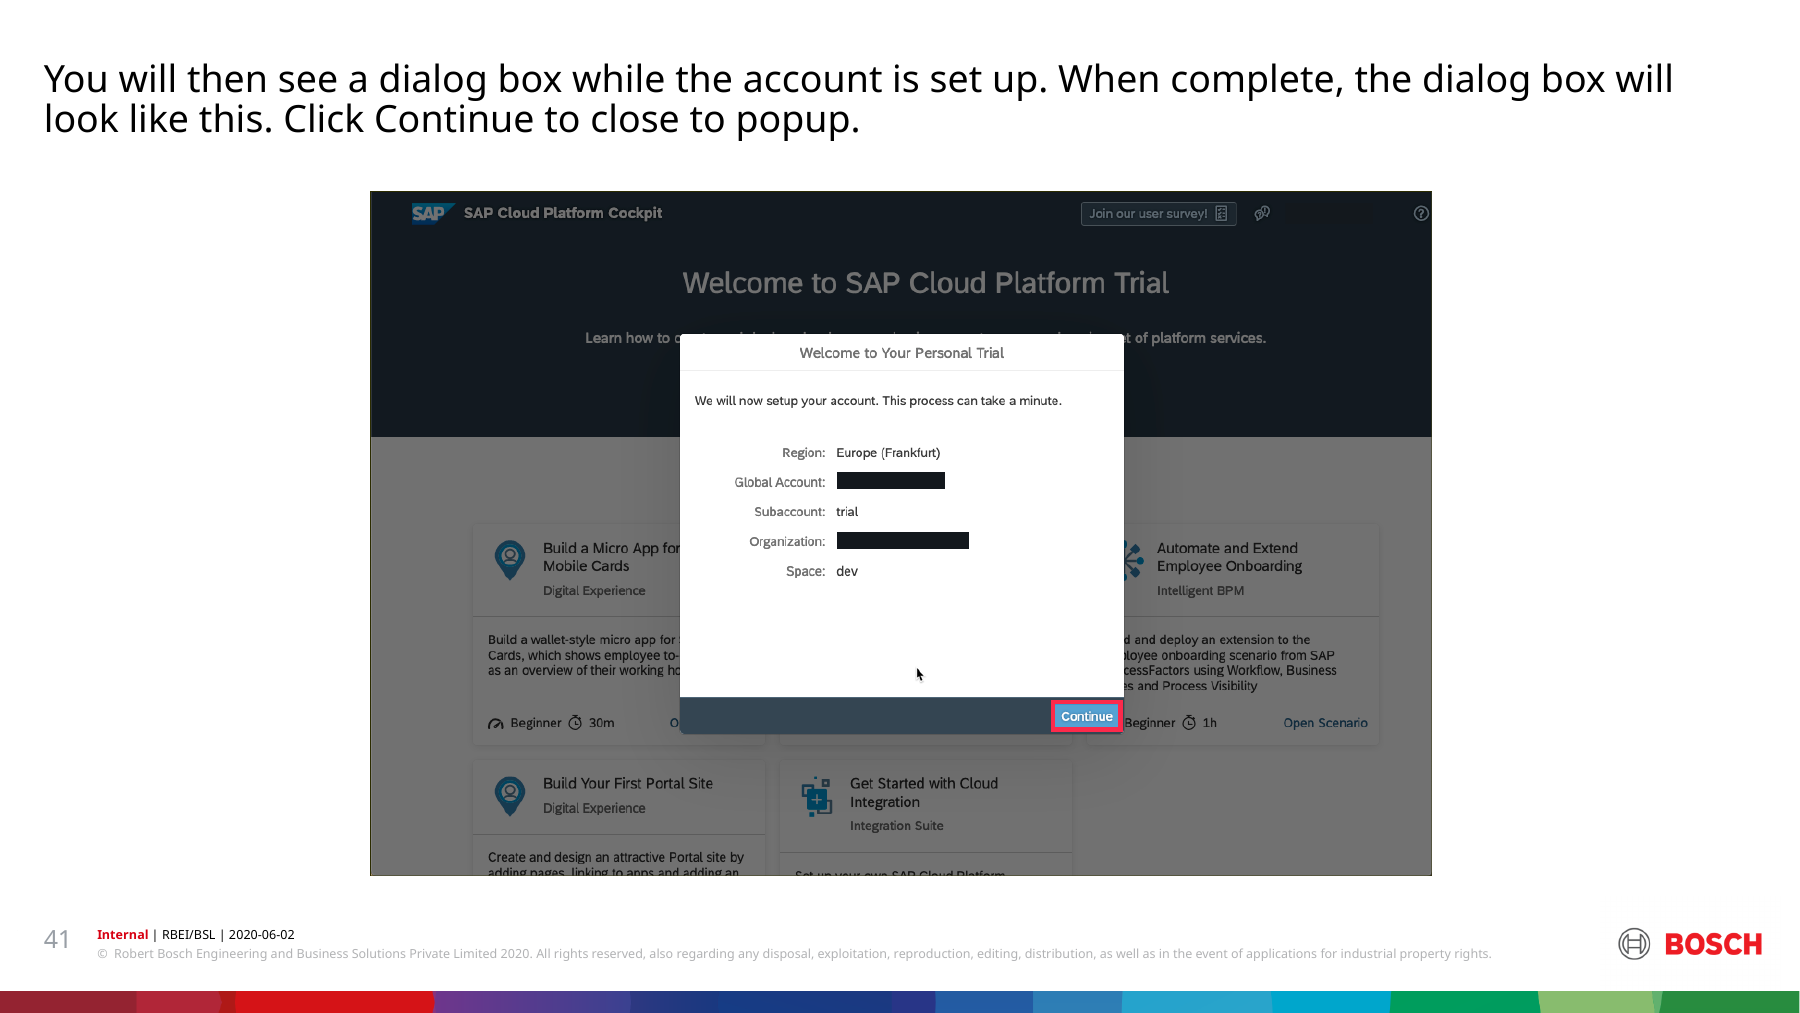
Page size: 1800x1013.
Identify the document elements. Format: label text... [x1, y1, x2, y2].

picture [1390, 896, 1800, 1013]
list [369, 191, 1432, 876]
title You will then see a dialog box while the account is set up. When complete, the dialog box will look like this. Click Continue to close to popup. [43, 60, 1759, 143]
picture [0, 905, 1272, 1013]
slide_number 41 [43, 923, 92, 991]
